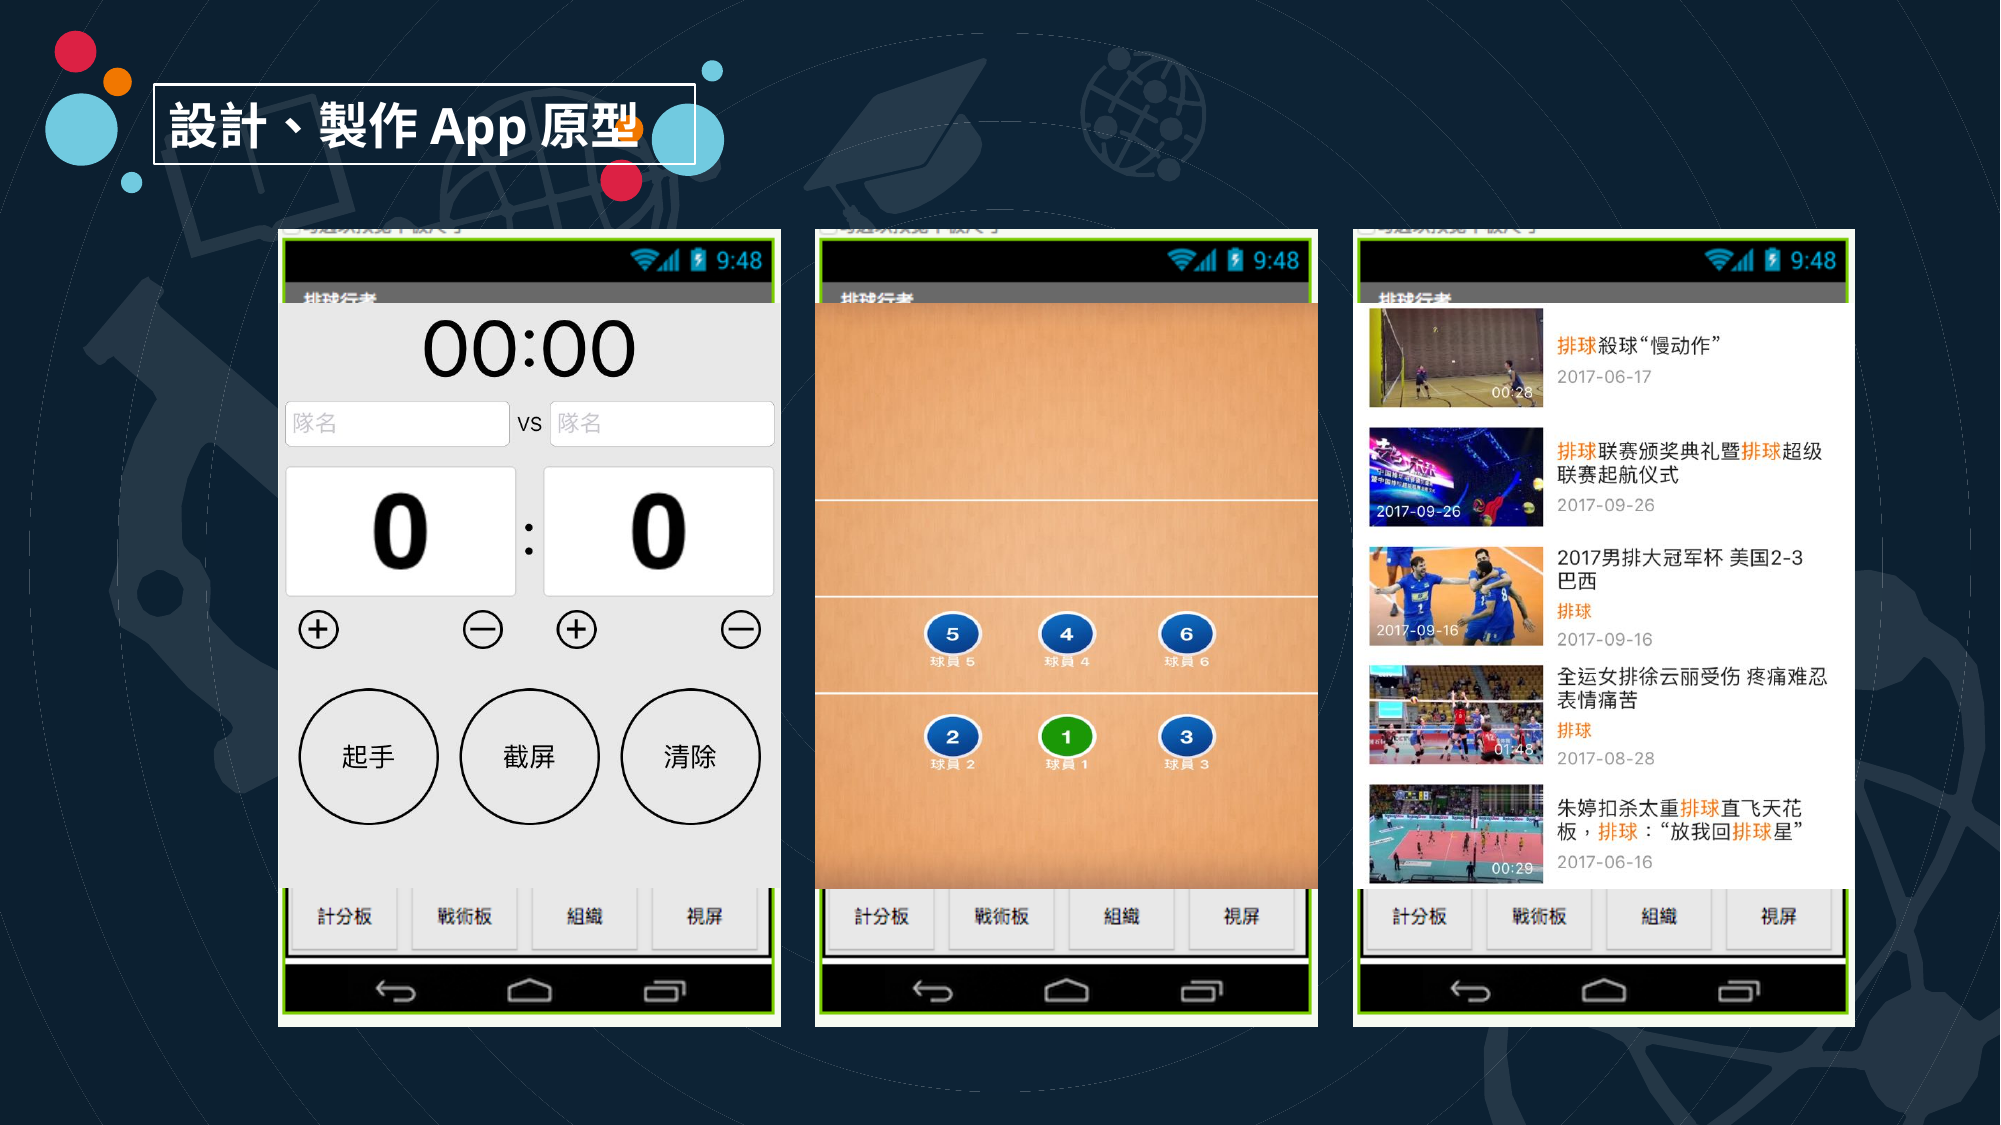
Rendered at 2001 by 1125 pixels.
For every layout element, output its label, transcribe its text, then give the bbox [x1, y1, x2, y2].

picture [815, 303, 1318, 889]
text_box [815, 229, 1318, 303]
picture [1353, 303, 1855, 889]
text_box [278, 229, 781, 1027]
text_box 設計、製作App原型 [153, 84, 695, 164]
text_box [815, 889, 1318, 1027]
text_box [1353, 229, 1855, 303]
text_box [1353, 889, 1855, 1027]
